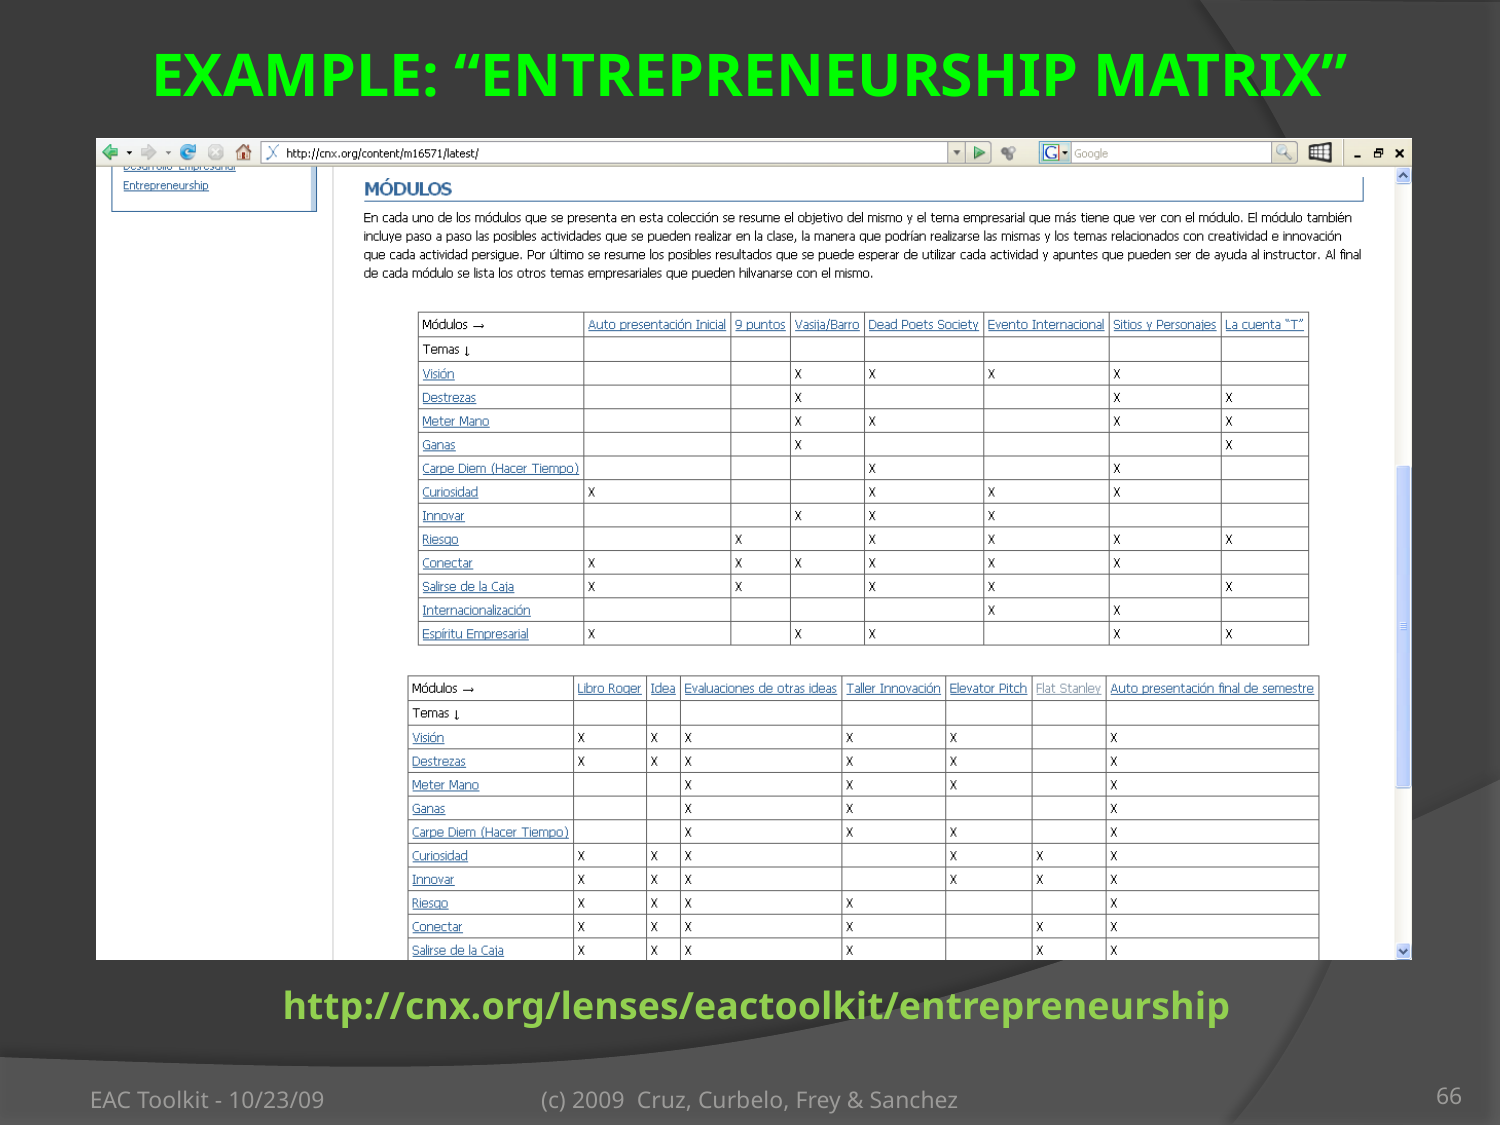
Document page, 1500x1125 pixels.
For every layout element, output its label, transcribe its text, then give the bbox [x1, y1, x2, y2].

title Example: “Entrepreneurship Matrix” [50, 8, 1450, 138]
slide_number 66 [1337, 1053, 1463, 1114]
footer (c) 2009 Cruz, Curbelo, Frey & Sanchez [512, 1053, 988, 1114]
text_box http://cnx.org/lenses/eactoolkit/entrepreneurship [106, 974, 1407, 1035]
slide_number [75, 1053, 425, 1114]
picture [96, 138, 1412, 961]
